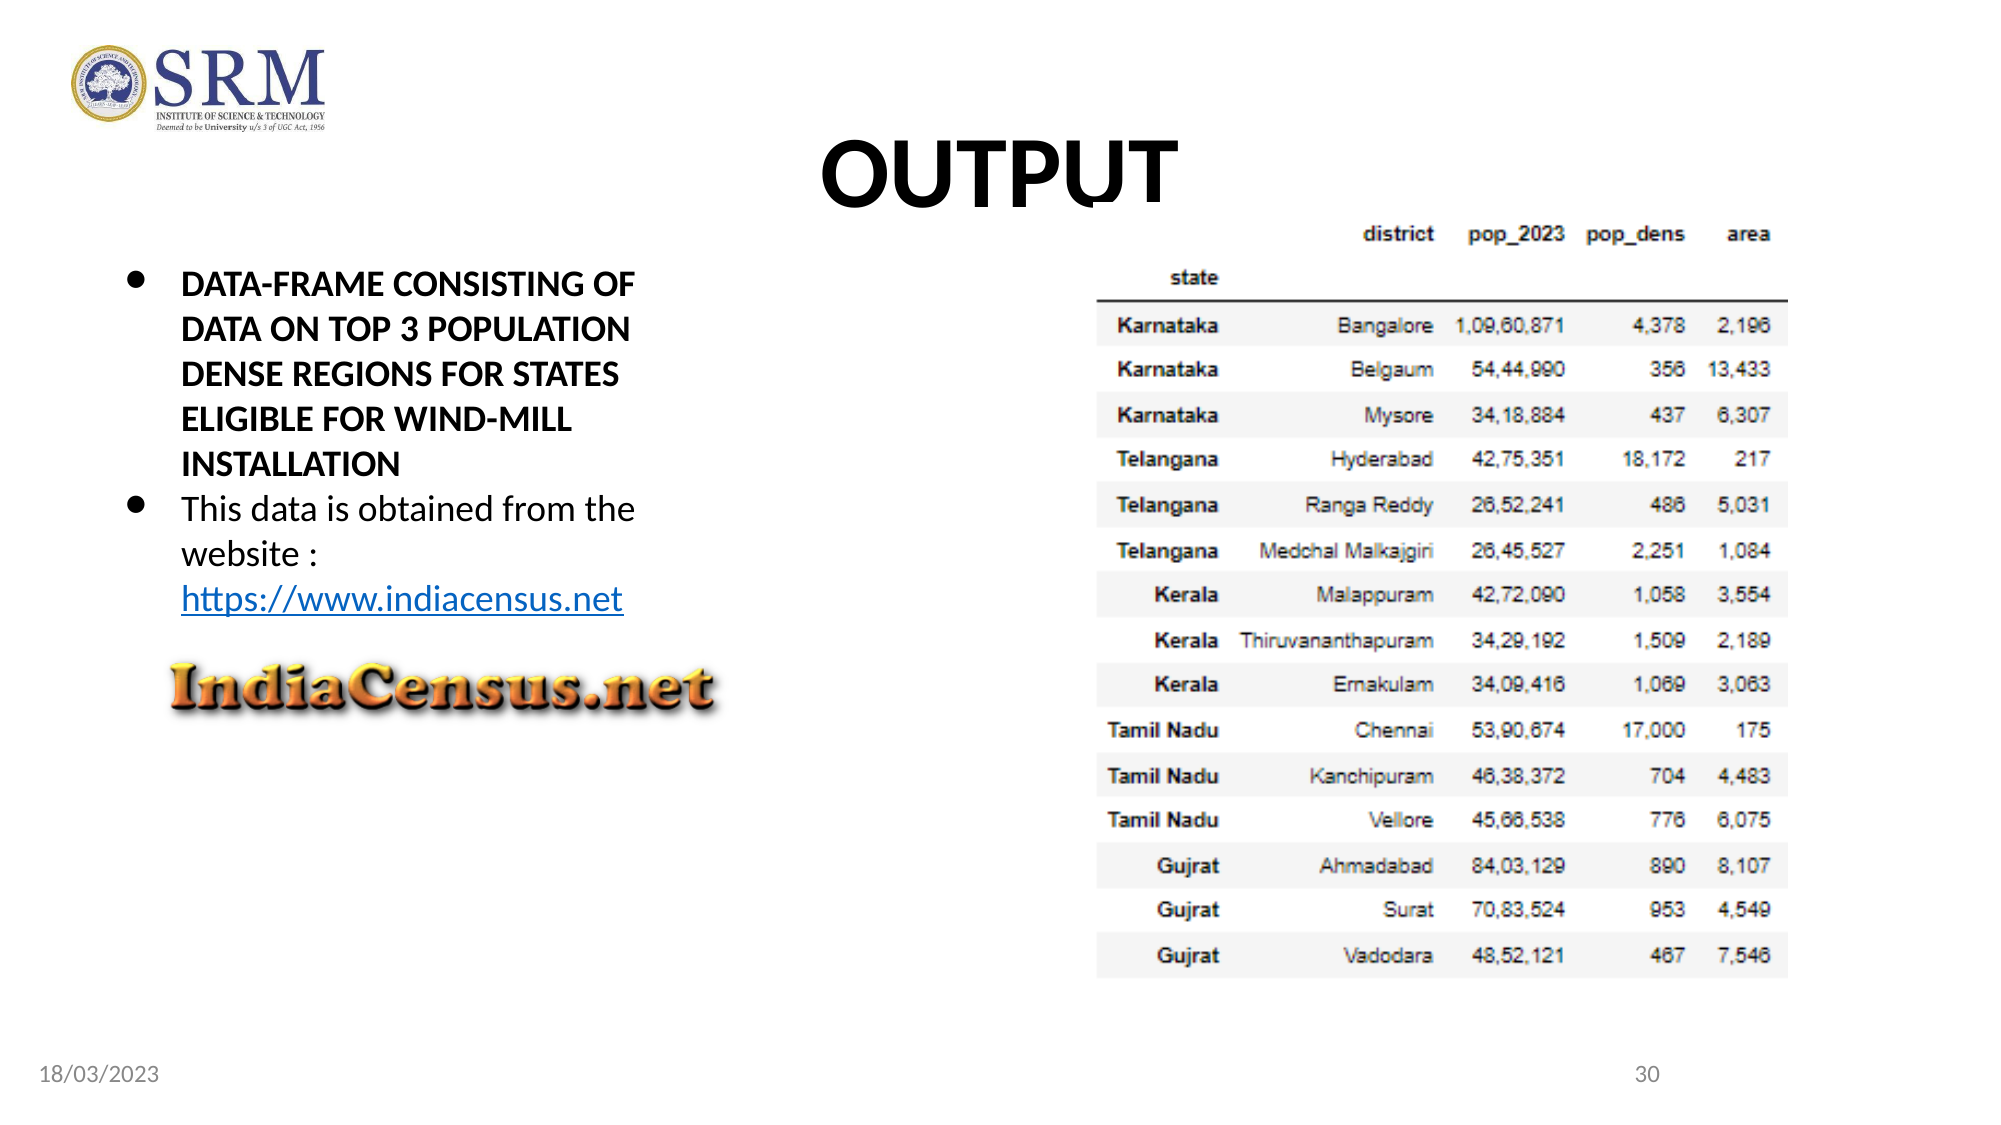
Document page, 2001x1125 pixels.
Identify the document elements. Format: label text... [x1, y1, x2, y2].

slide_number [23, 1042, 374, 1103]
picture [1092, 202, 1788, 983]
text_box DATA-FRAME CONSISTING OF DATA ON TOP 3 POPULATION DENSE REGIONS FOR STATES ELIGIBLE FOR WIND-MILL INSTALLATION This data is obtained from the website : https://www.indiacensus.net [90, 243, 656, 634]
picture [137, 644, 746, 731]
picture [71, 45, 326, 132]
list OUTPUT [324, 97, 1675, 238]
slide_number ‹#› [1325, 1042, 1675, 1103]
